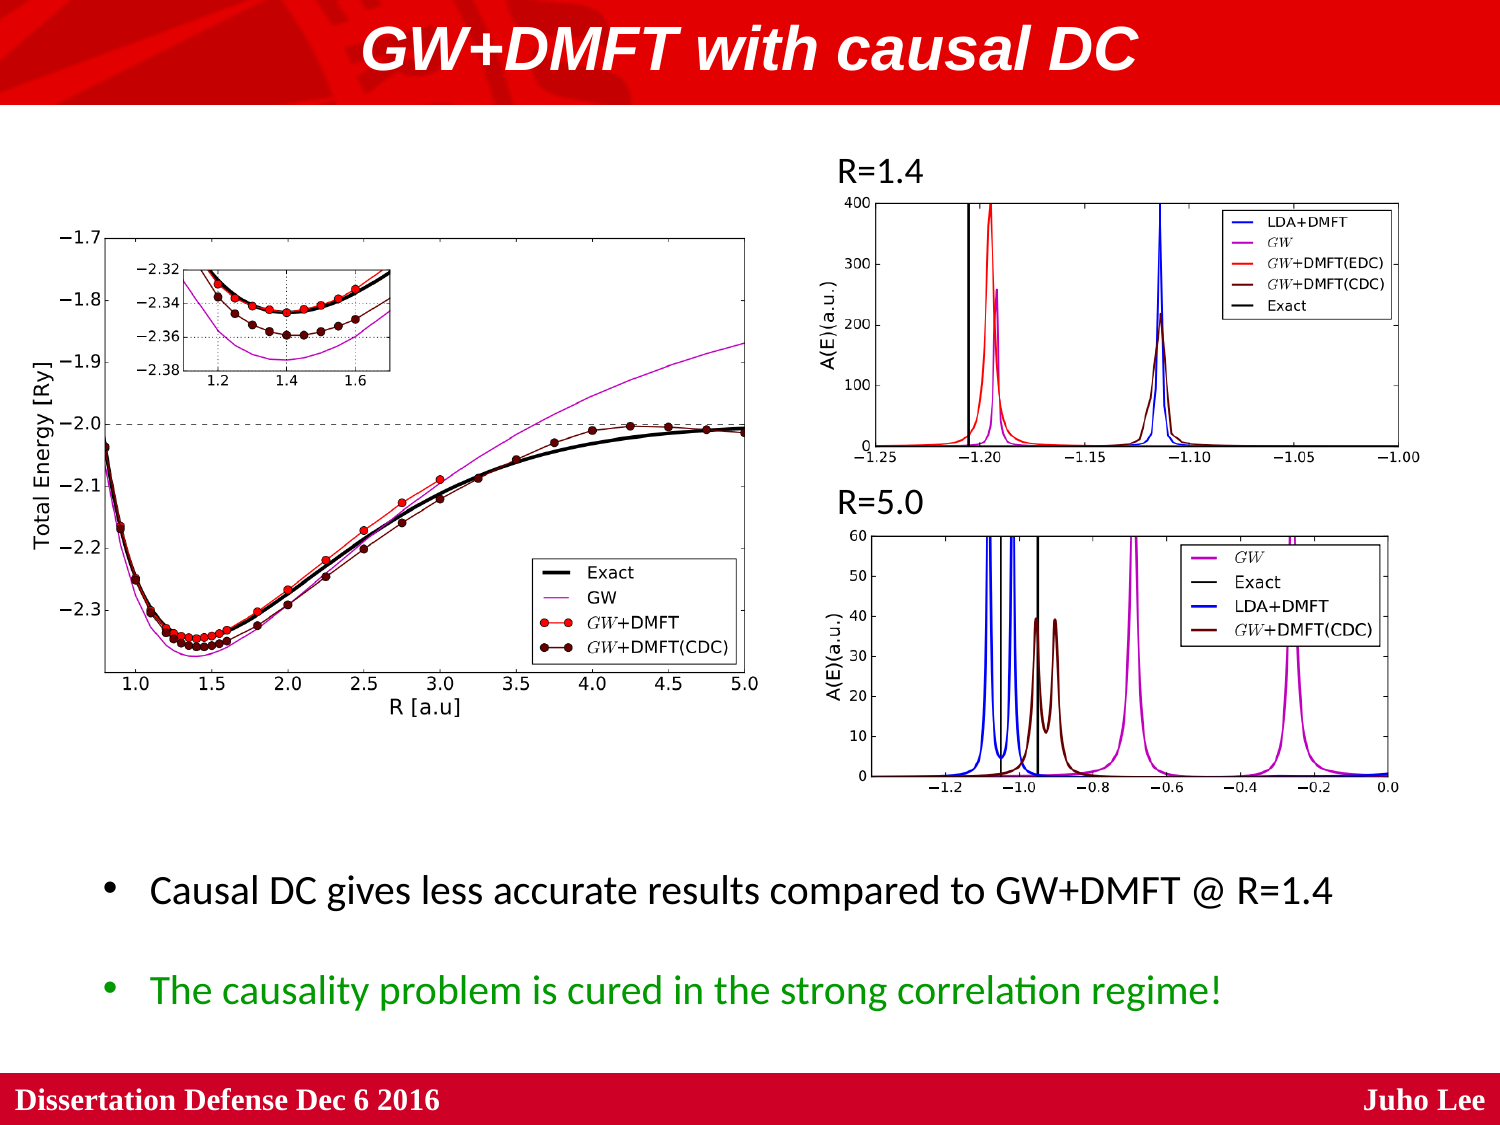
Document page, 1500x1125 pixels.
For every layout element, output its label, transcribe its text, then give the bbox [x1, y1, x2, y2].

picture [817, 521, 1405, 802]
text_box R=5.0 [822, 472, 939, 521]
picture [0, 1073, 1500, 1125]
text_box Causal DC gives less accurate results compared to GW+DMFT @ R=1.4 The causality problem is cured in the strong correlation regime! [88, 855, 1349, 1020]
picture [811, 188, 1426, 472]
picture [0, 101, 1500, 105]
title GW+DMFT with causal DC [0, 0, 1500, 101]
picture [26, 223, 764, 724]
text_box R=1.4 [822, 138, 939, 188]
